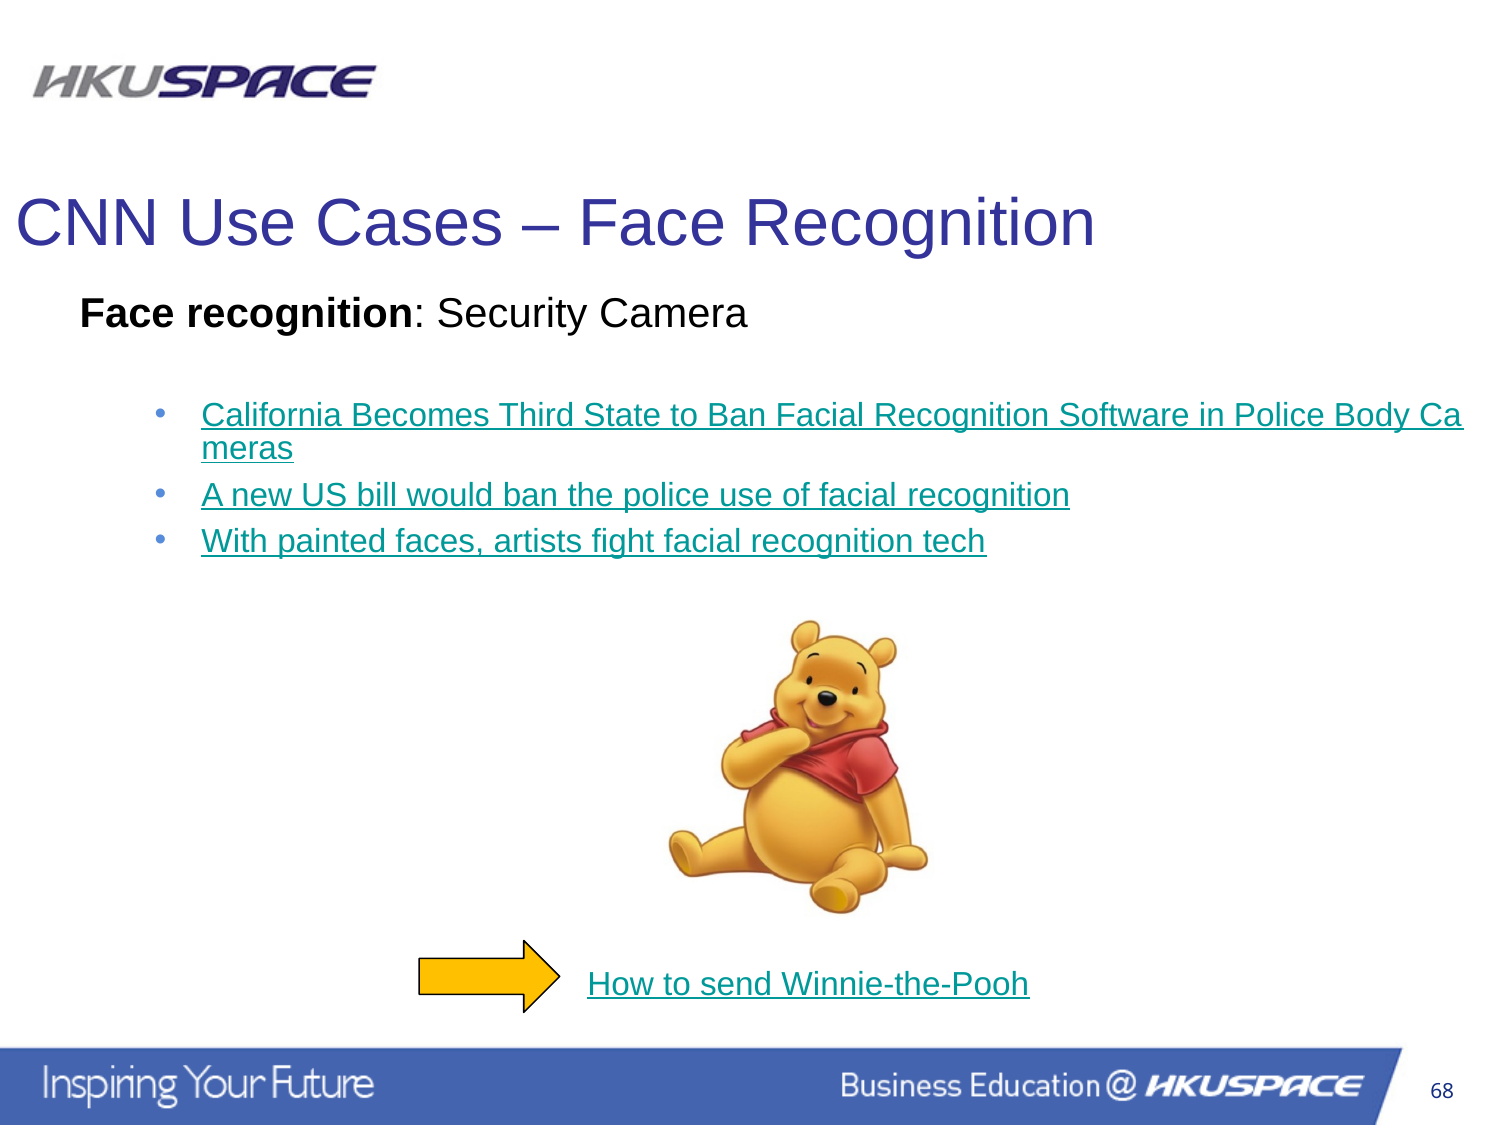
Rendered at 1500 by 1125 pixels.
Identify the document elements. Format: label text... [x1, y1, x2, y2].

text_box [419, 940, 560, 1013]
title CNN Use Cases – Face Recognition [0, 101, 1325, 266]
text_box How to send Winnie-the-Pooh [572, 954, 1128, 1069]
text_box Face recognition: Security Camera California Becomes Third State to Ban Facial Recognition Software in Police Body Cameras A new US bill would ban the police use of facial recognition With painted faces, artists fight facial recognition tech [64, 278, 1483, 533]
slide_number 68 [1415, 1070, 1499, 1125]
picture [0, 0, 1500, 1125]
